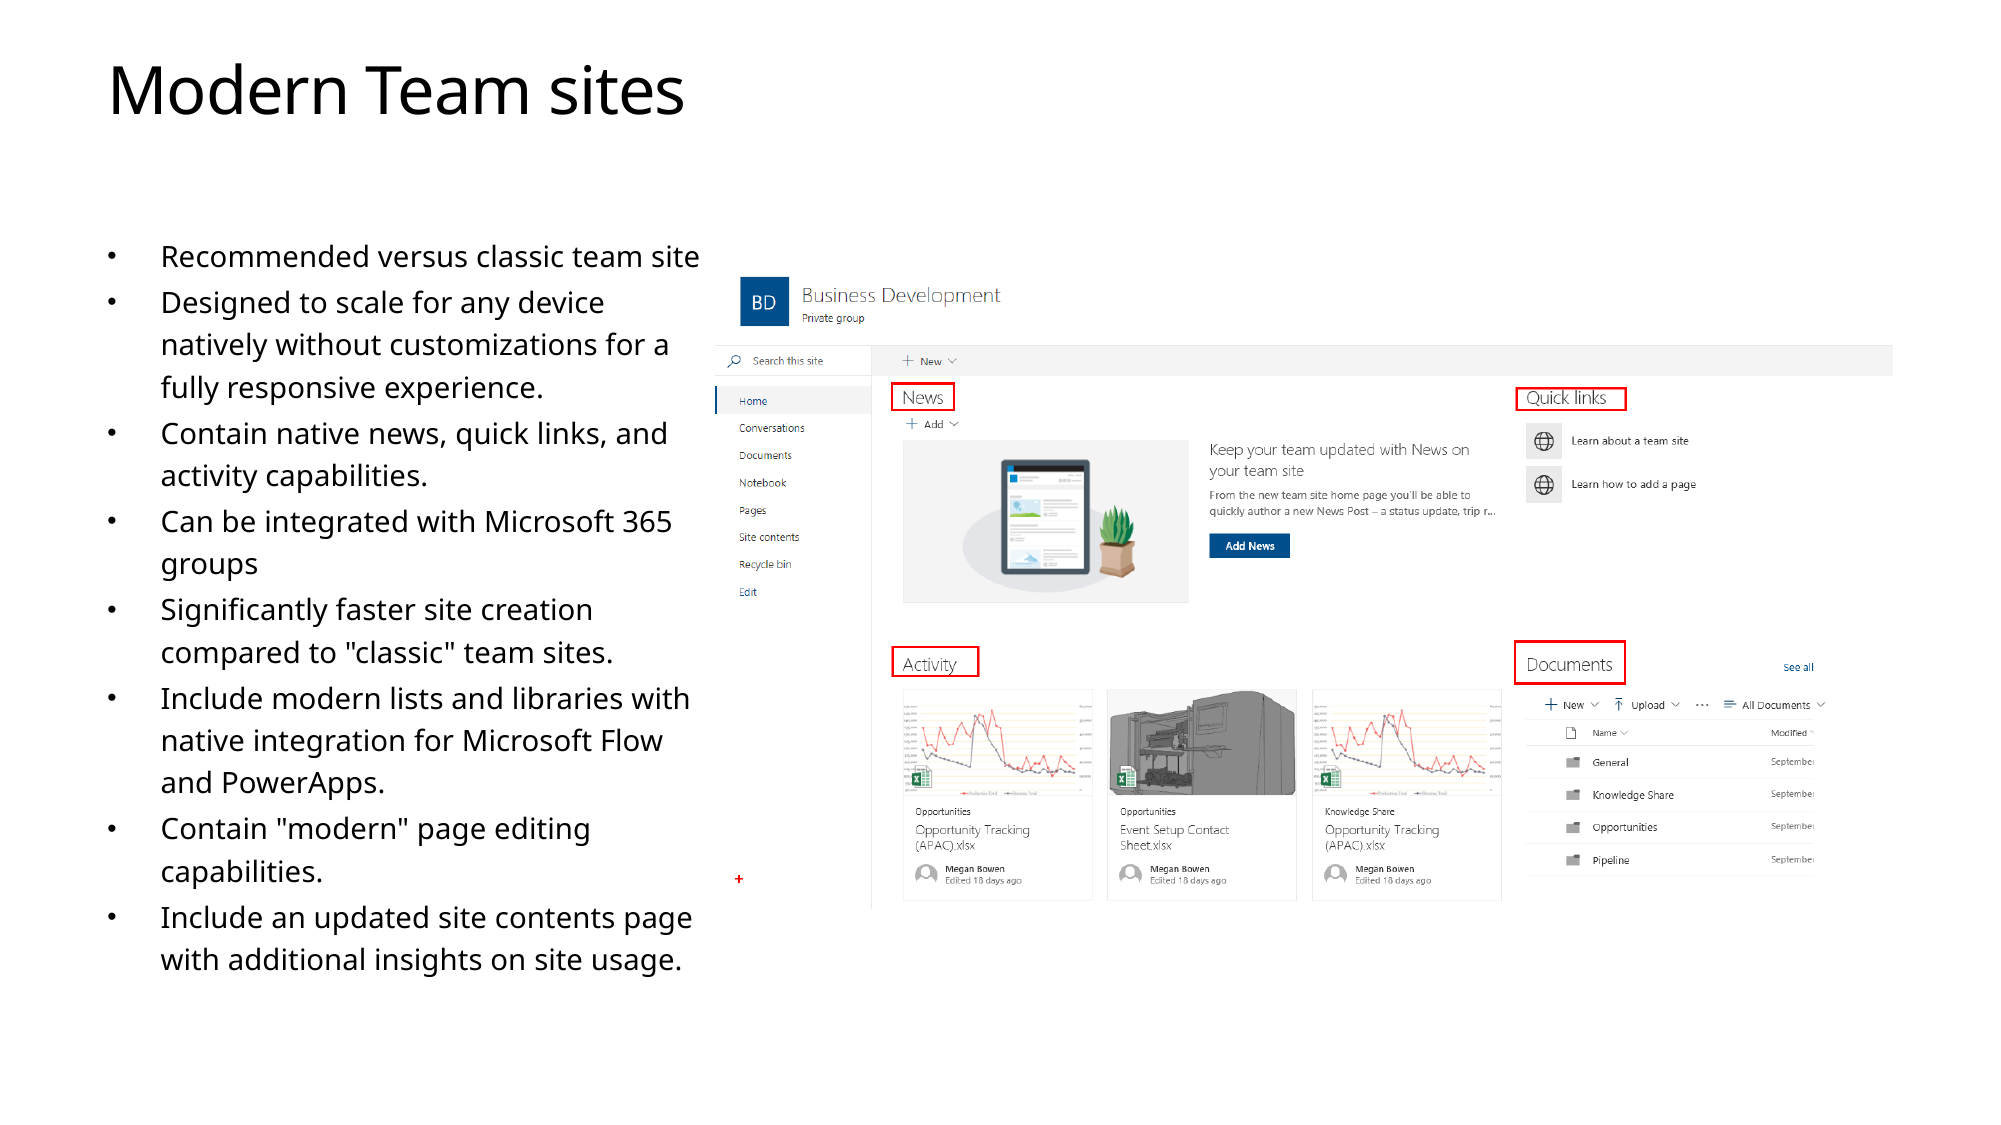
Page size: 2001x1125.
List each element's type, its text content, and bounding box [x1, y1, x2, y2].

title Modern Team sites [107, 52, 1893, 129]
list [714, 259, 1893, 909]
list Recommended versus classic team site Designed to scale for any device natively without customizations for a fully responsive experience. Contain native news, quick links, and activity capabilities. Can be integrated with Microsoft 365 groups Significantly faster site creation compared to "classic" team sites. Include modern lists and libraries with native integration for Microsoft Flow and PowerApps. Contain "modern" page editing capabilities. Include an updated site contents page with additional insights on site usage. [107, 230, 704, 1022]
